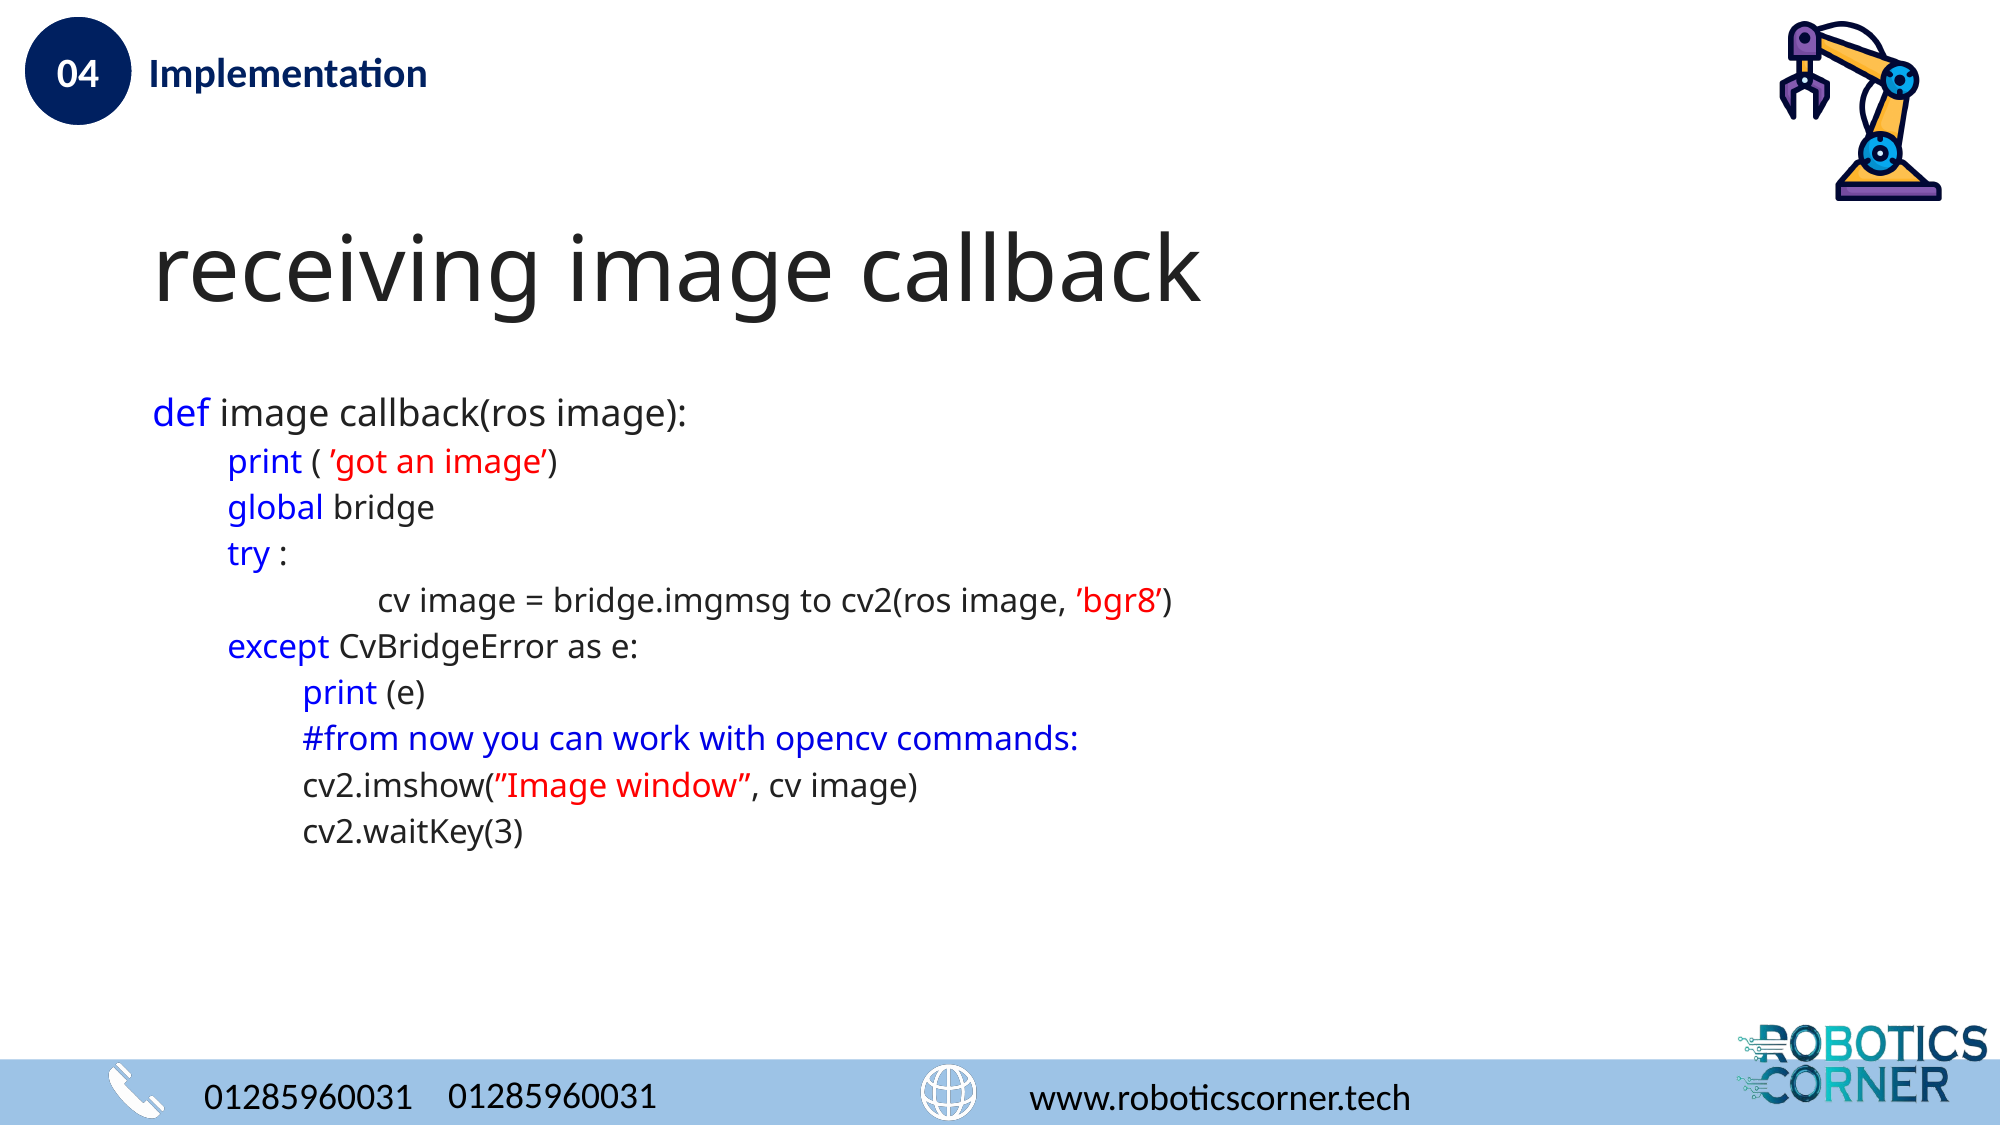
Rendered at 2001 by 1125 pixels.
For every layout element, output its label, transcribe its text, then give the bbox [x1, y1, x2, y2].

picture [1771, 21, 1950, 201]
picture [103, 1057, 170, 1124]
text_box 01285960031 [433, 1063, 684, 1124]
list def image callback(ros image): print ( ’got an image’) global bridge try : cv image = bridge.imgmsg to cv2(ros image, ’bgr8’) except CvBridgeError as e: print (e) #from now you can work with opencv commands: cv2.imshow(”Image window”, cv image) cv2.waitKey(3) [137, 386, 1863, 938]
picture [1723, 923, 1996, 1125]
text_box Implementation [133, 38, 605, 103]
text_box 01285960031 [189, 1064, 440, 1125]
picture [915, 1059, 981, 1125]
text_box www.roboticscorner.tech [1014, 1065, 1430, 1125]
title receiving image callback [137, 187, 1863, 356]
text_box 04 [21, 13, 133, 129]
text_box [0, 1058, 1723, 1125]
text_box [1996, 1058, 2000, 1125]
